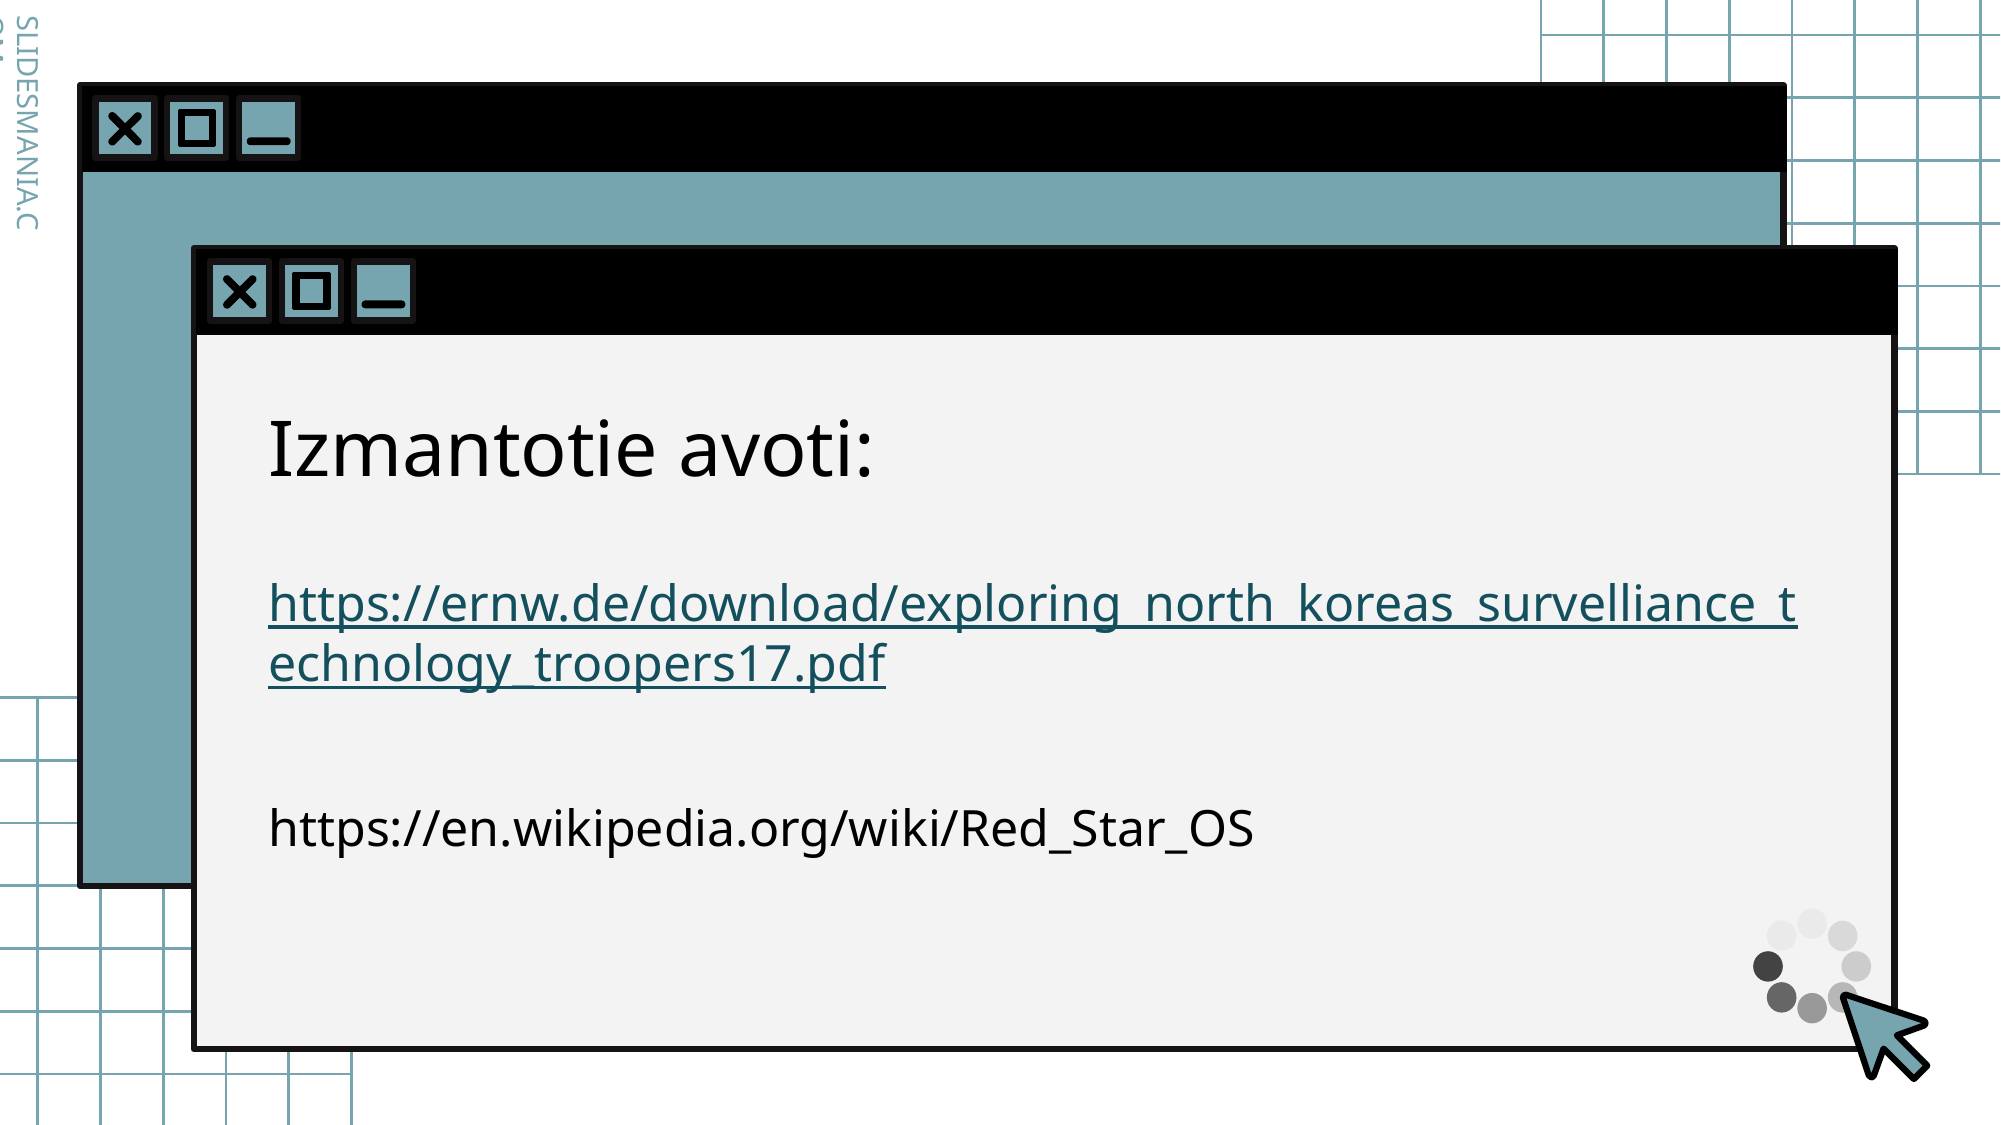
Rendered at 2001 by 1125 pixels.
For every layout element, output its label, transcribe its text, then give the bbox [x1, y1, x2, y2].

title Izmantotie avoti: [248, 379, 1838, 541]
list https://ernw.de/download/exploring_north_koreas_survelliance_technology_troopers17.pdf https://en.wikipedia.org/wiki/Red_Star_OS [248, 541, 1838, 912]
